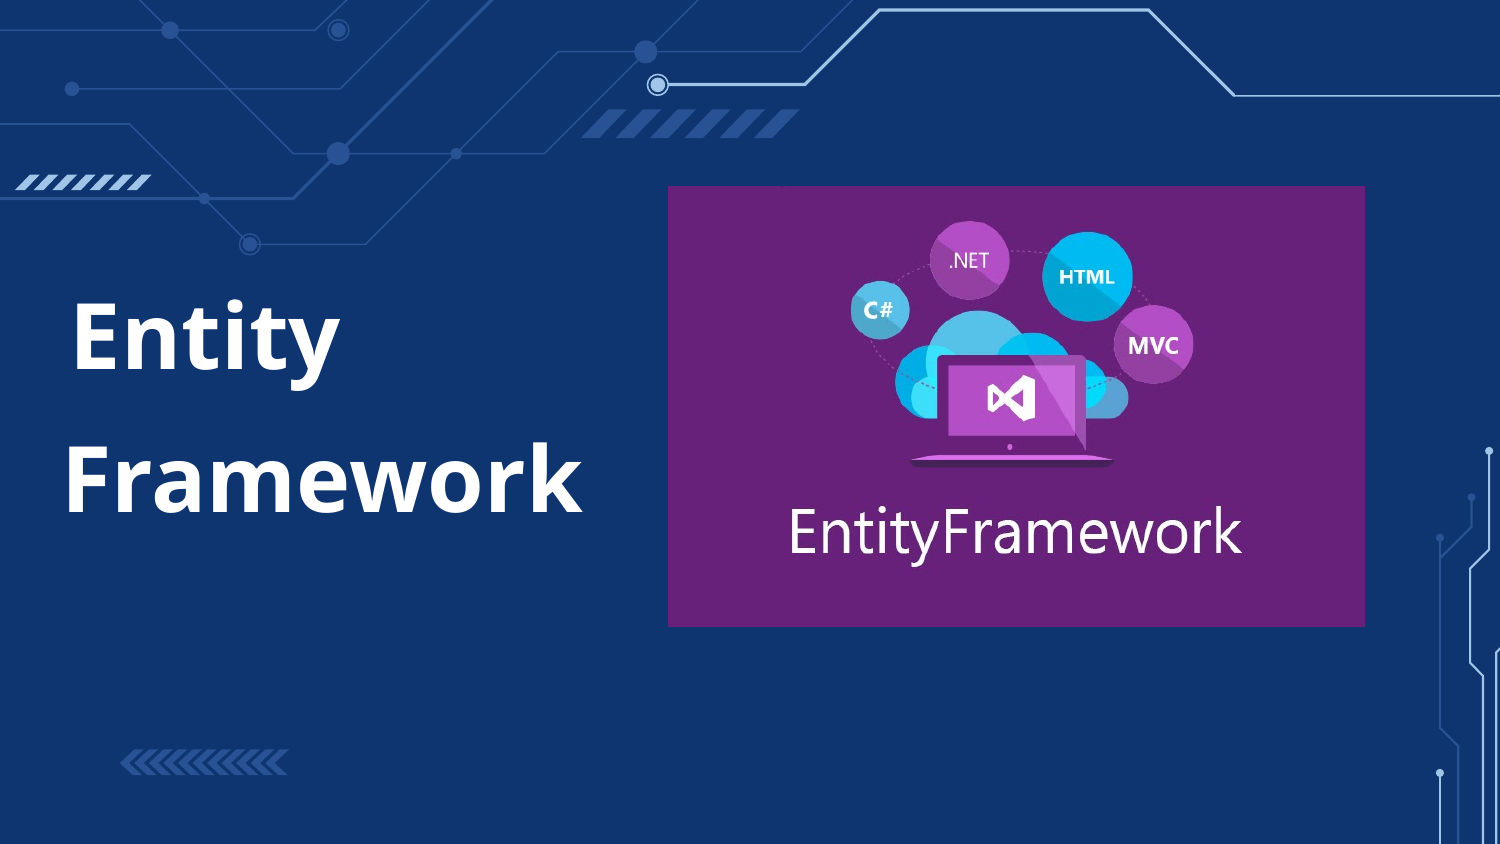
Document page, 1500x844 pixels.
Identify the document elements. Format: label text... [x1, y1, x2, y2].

text_box Entity Framework [7, 237, 642, 539]
picture [668, 186, 1365, 627]
